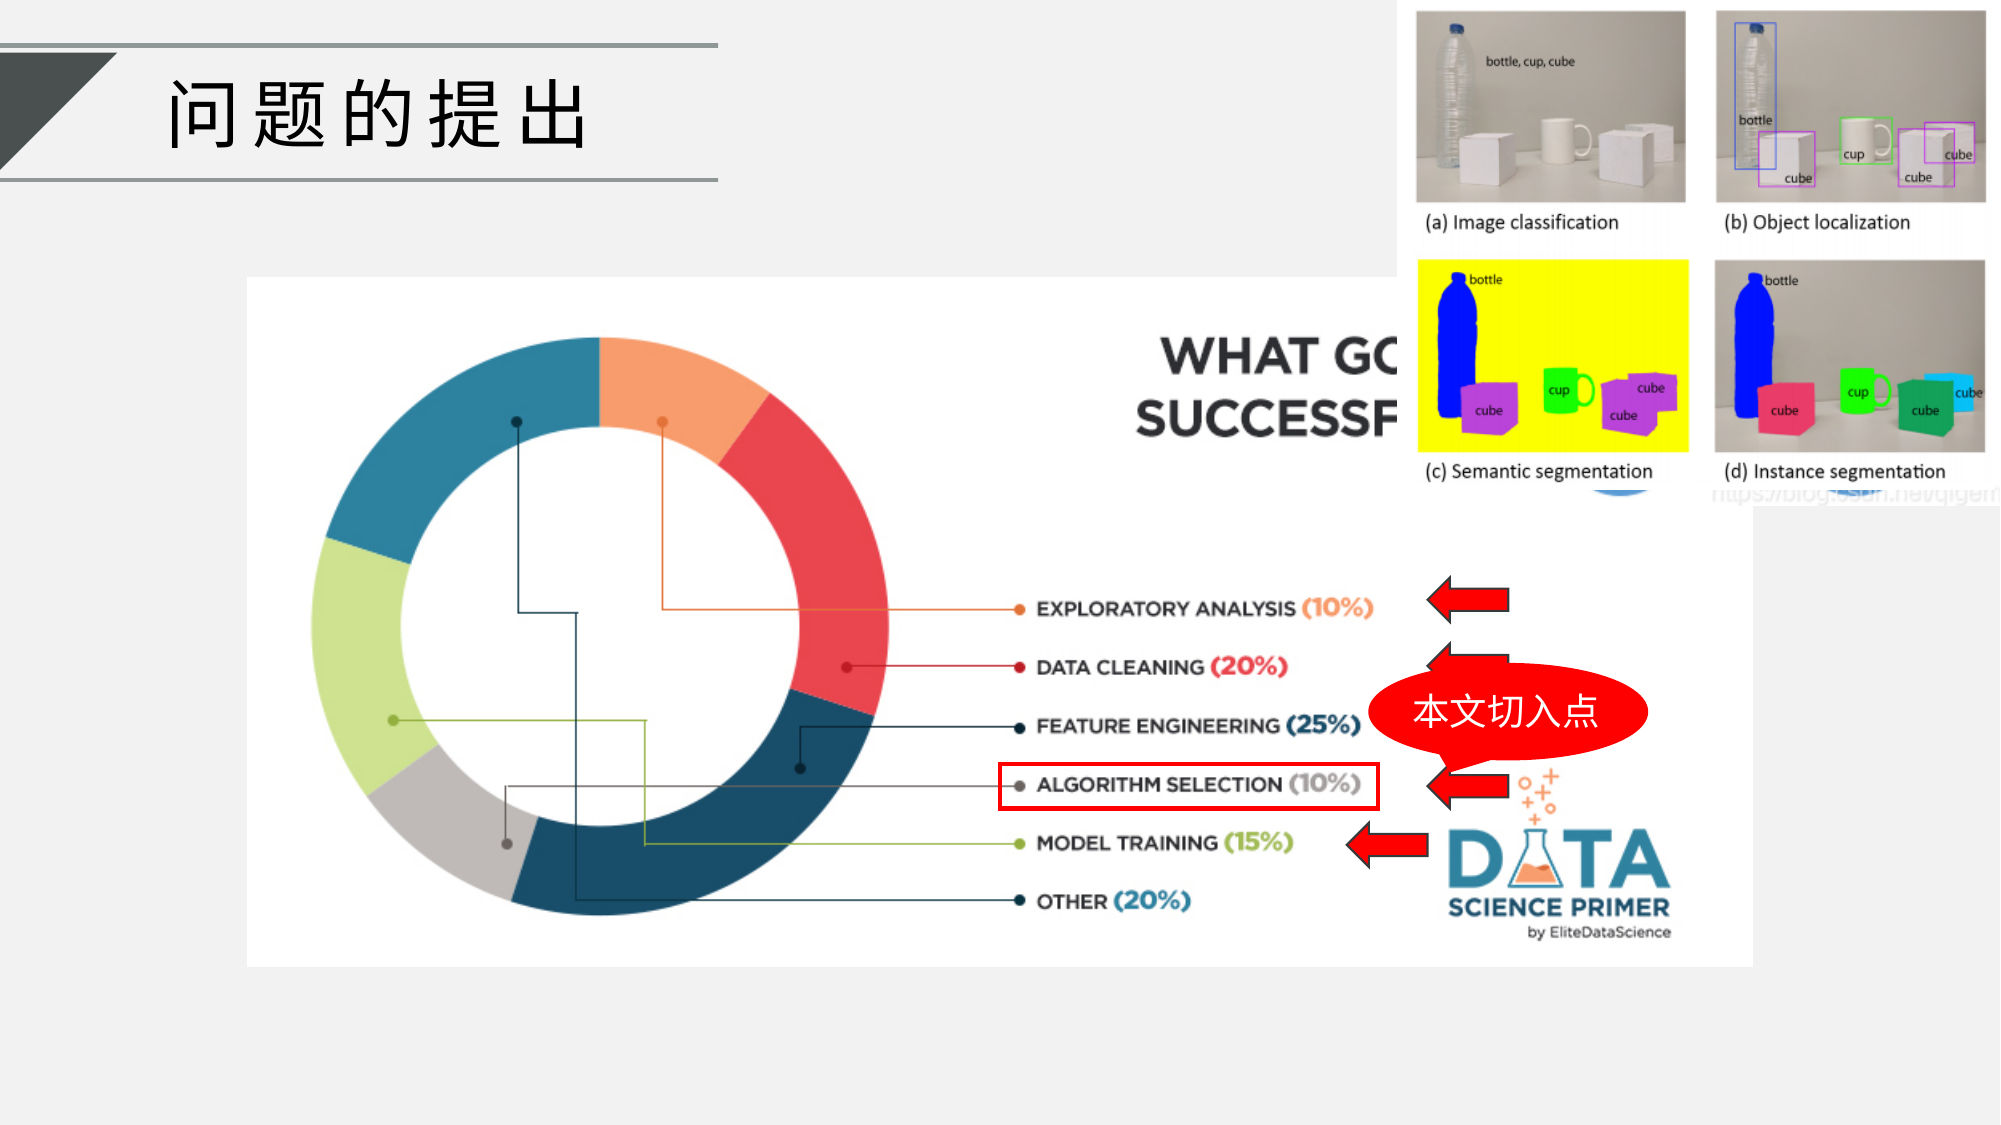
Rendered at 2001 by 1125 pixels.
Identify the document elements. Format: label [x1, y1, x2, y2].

text_box [1370, 665, 1646, 759]
text_box [0, 45, 719, 180]
picture [247, 0, 2000, 967]
